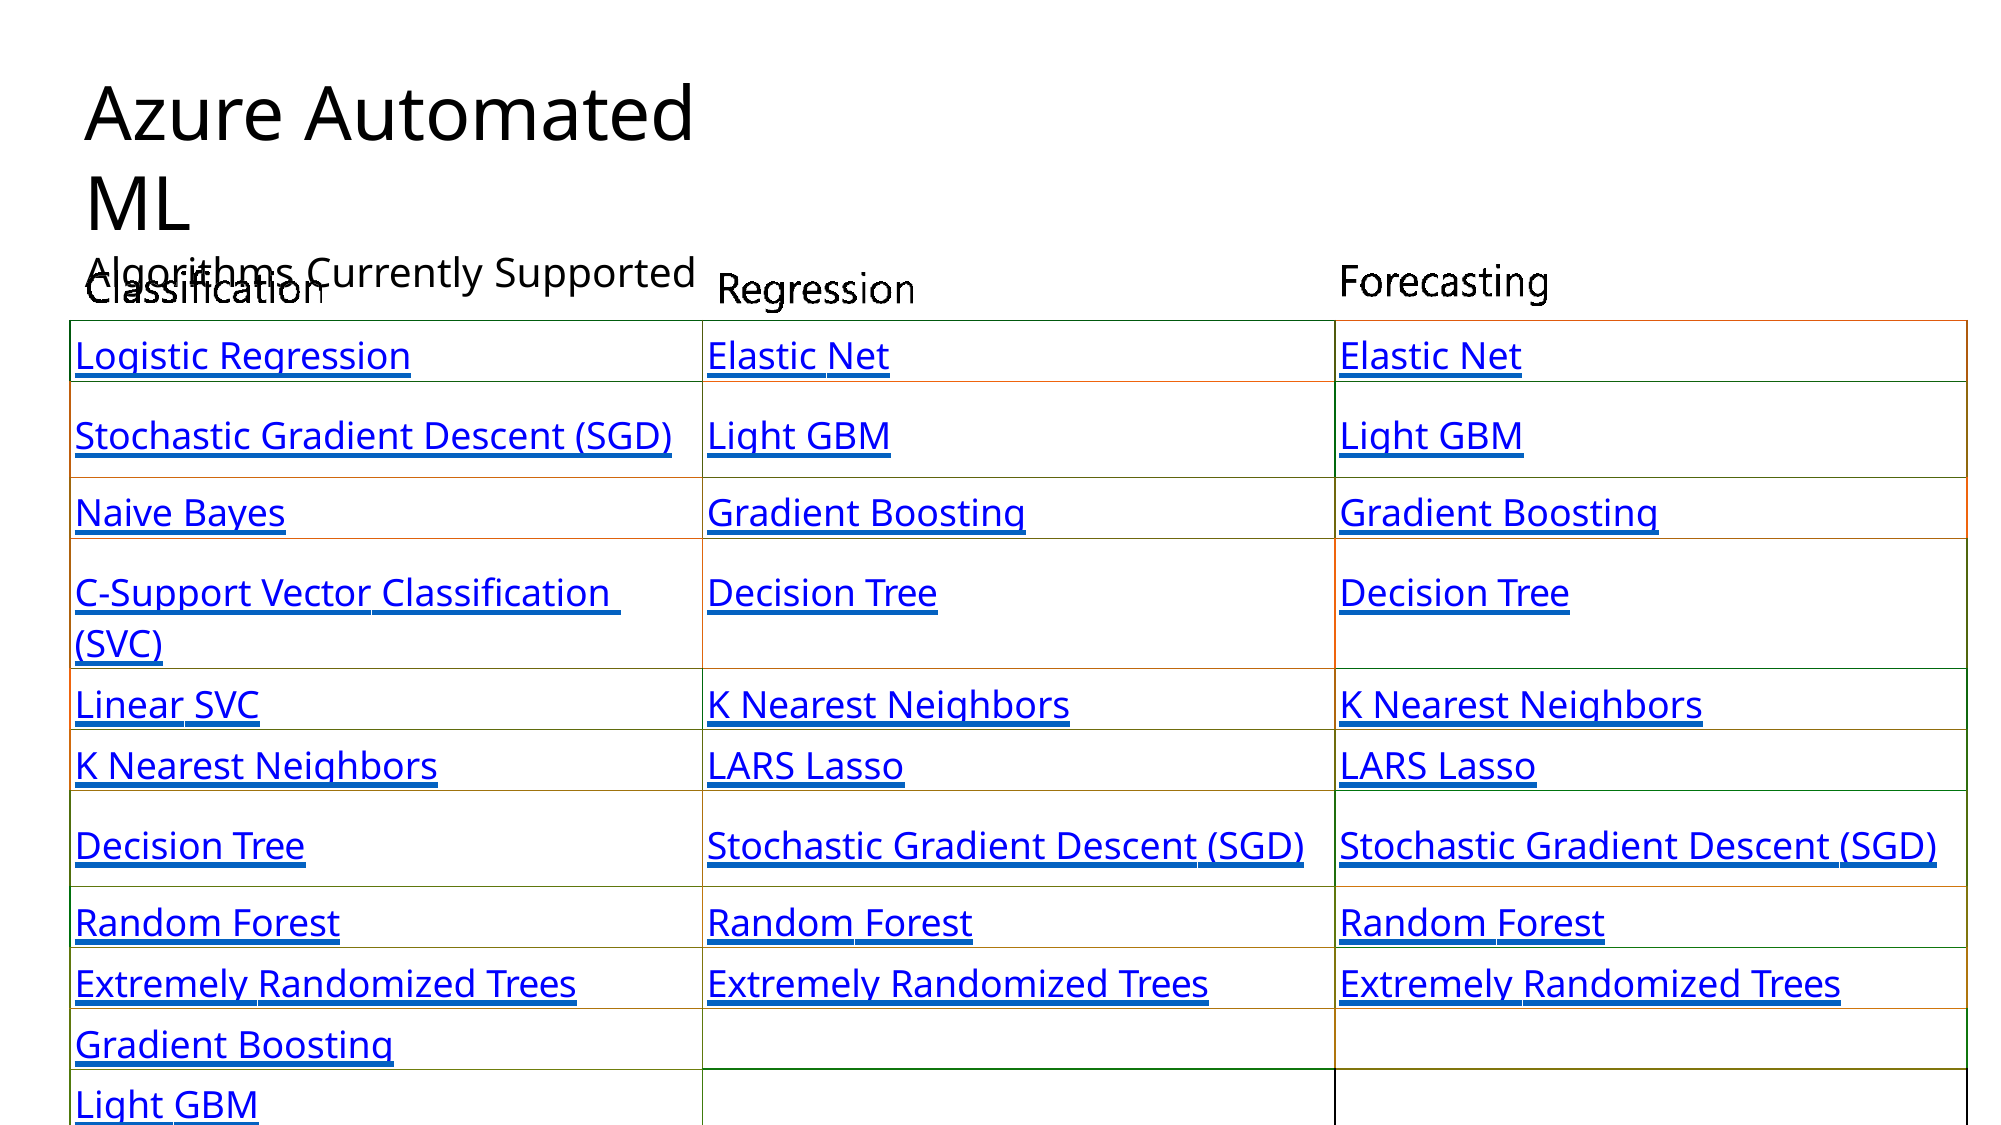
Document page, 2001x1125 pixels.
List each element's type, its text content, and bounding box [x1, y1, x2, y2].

title Azure Automated ML Algorithms Currently Supported [82, 63, 813, 296]
table_cell Gradient Boosting [703, 478, 1334, 538]
table_cell LARS Lasso [1336, 730, 1966, 790]
table_cell [1336, 1070, 1966, 1125]
table_cell [1336, 1009, 1966, 1068]
table_cell Naive Bayes [71, 478, 702, 538]
table_cell K Nearest Neighbors [1336, 669, 1966, 729]
table_cell [703, 1009, 1334, 1068]
table_cell Gradient Boosting [71, 1009, 702, 1069]
table_cell Stochastic Gradient Descent (SGD) [703, 791, 1334, 886]
table_cell Linear SVC [71, 669, 702, 729]
table_cell Decision Tree [71, 791, 702, 886]
table_cell Stochastic Gradient Descent (SGD) [1336, 791, 1966, 886]
table_cell Gradient Boosting [1336, 478, 1966, 538]
table_cell Extremely Randomized Trees [71, 948, 702, 1008]
table_cell Extremely Randomized Trees [703, 948, 1334, 1008]
table_cell Light GBM [71, 1070, 702, 1125]
picture [719, 272, 914, 314]
table_cell Random Forest [703, 887, 1334, 947]
table_cell C-Support Vector Classification (SVC) [71, 539, 702, 668]
table_cell K Nearest Neighbors [71, 730, 702, 790]
table_cell Decision Tree [703, 539, 1334, 668]
table_header Logistic Regression [71, 321, 702, 381]
table_cell LARS Lasso [703, 730, 1334, 790]
table_cell Extremely Randomized Trees [1336, 948, 1966, 1008]
table_cell Random Forest [1336, 887, 1966, 947]
table_cell Random Forest [71, 887, 702, 947]
table_cell Decision Tree [1336, 539, 1966, 668]
picture [87, 270, 322, 303]
table_cell [703, 1070, 1334, 1125]
table_header Elastic Net [1336, 321, 1966, 381]
table_cell K Nearest Neighbors [703, 669, 1334, 729]
picture [1342, 264, 1547, 306]
table_cell Light GBM [703, 382, 1334, 477]
table_cell Light GBM [1336, 382, 1966, 477]
table_cell Stochastic Gradient Descent (SGD) [71, 382, 702, 477]
table_header Elastic Net [703, 321, 1334, 381]
